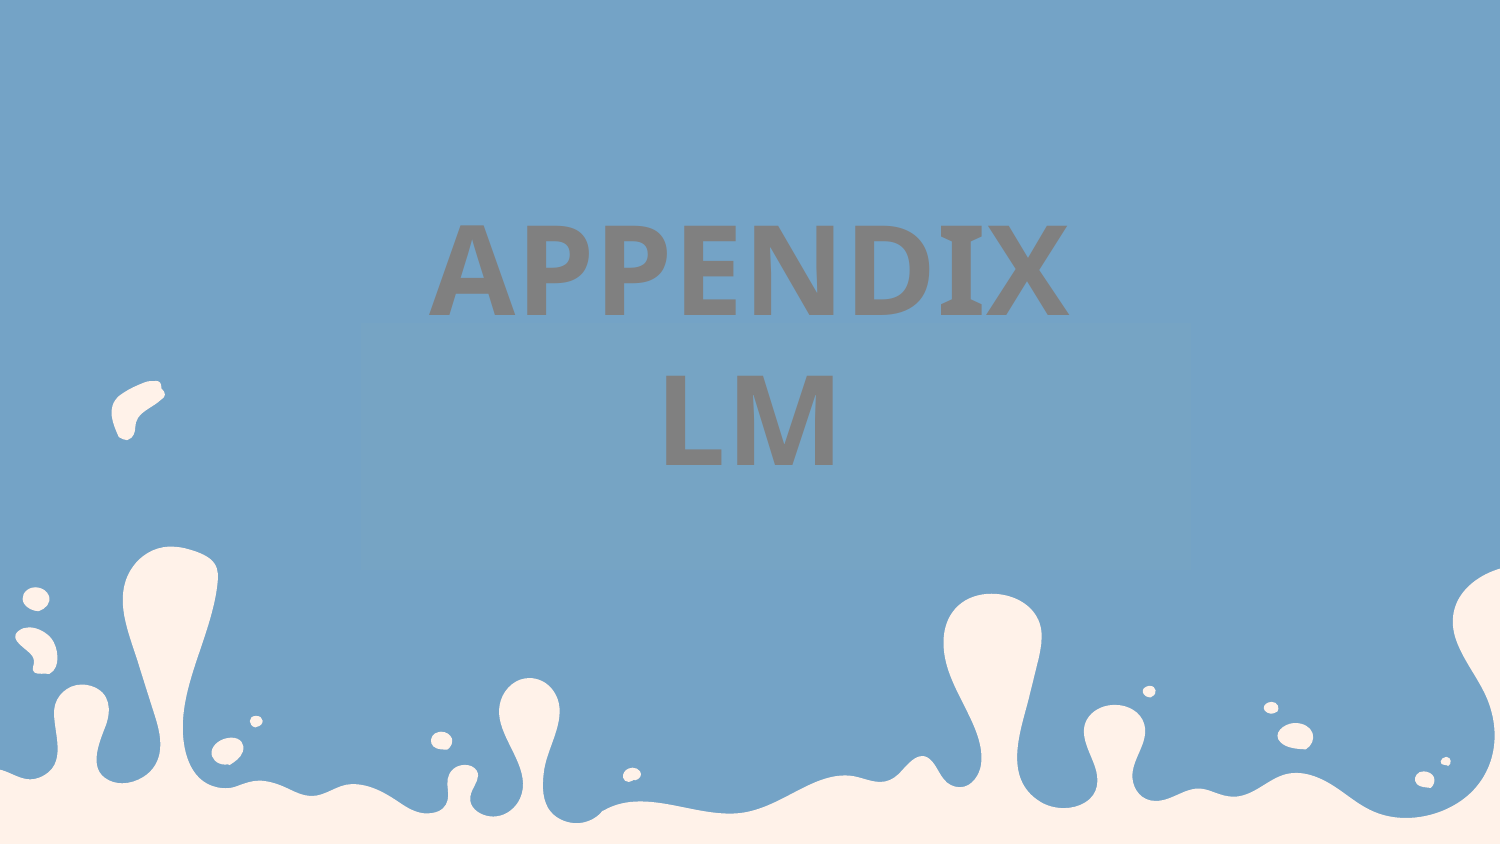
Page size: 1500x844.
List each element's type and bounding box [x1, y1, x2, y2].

text_box [105, 323, 1191, 571]
